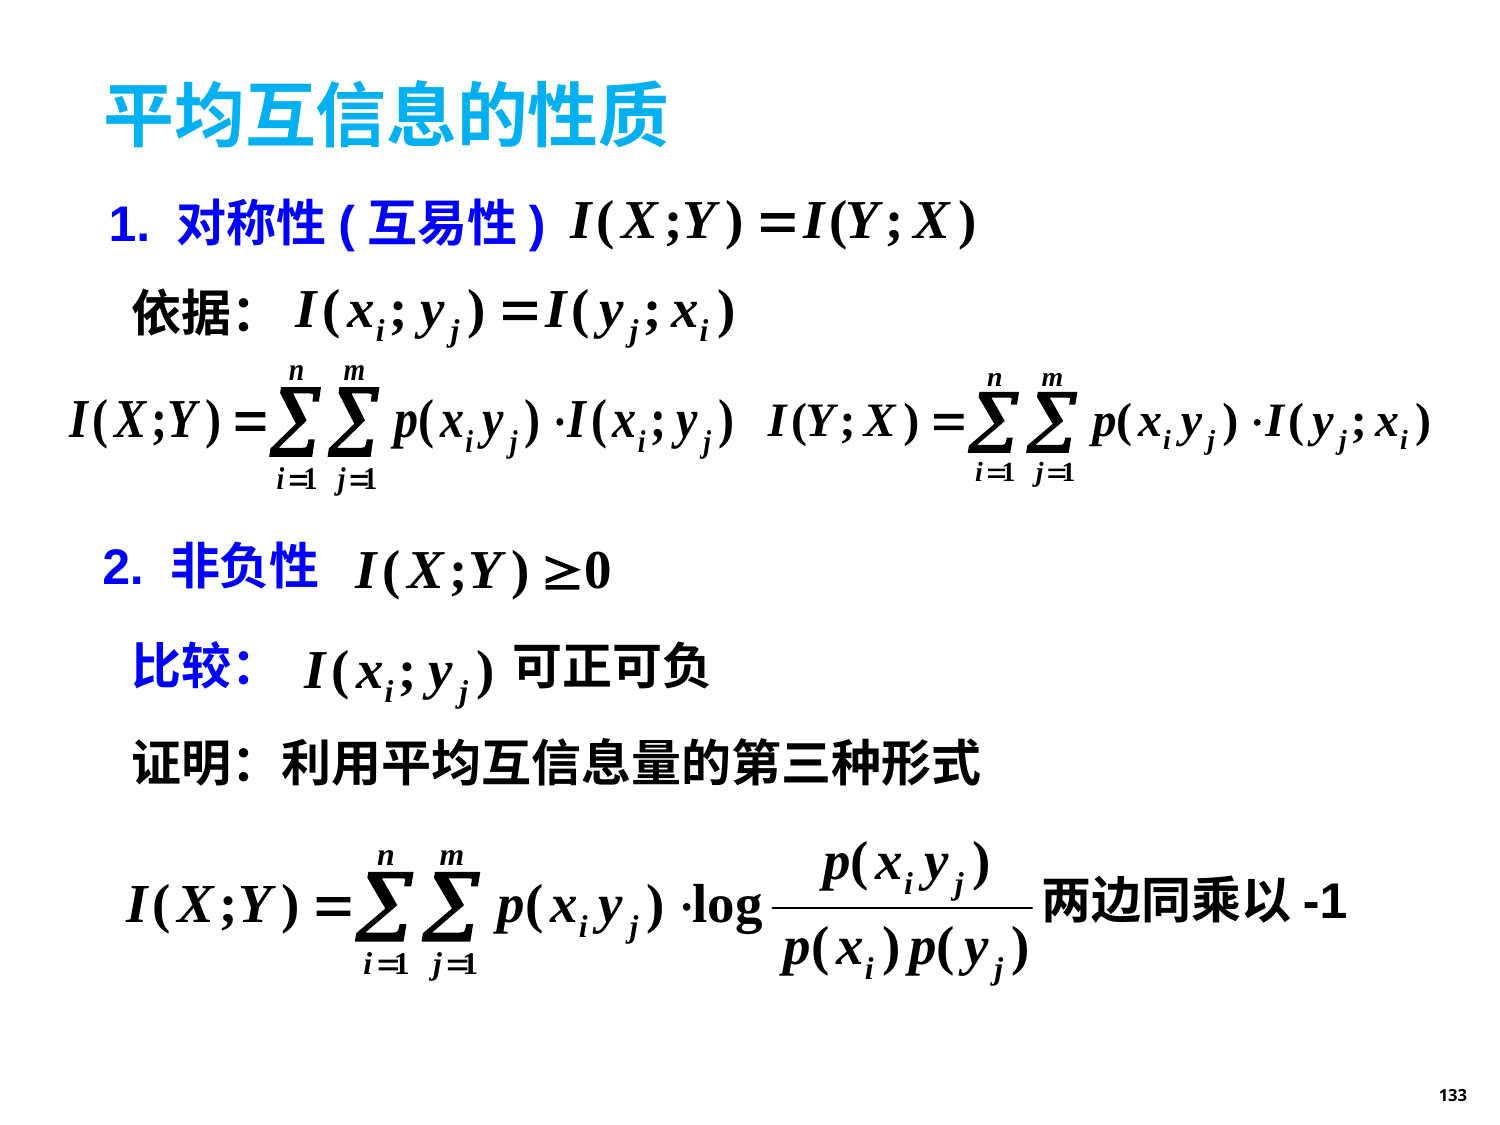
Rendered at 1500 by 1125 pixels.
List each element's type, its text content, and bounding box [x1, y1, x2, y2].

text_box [87, 526, 940, 612]
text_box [116, 626, 1341, 721]
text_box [114, 826, 1046, 996]
text_box 两边同乘以-1 [1052, 860, 1436, 936]
slide_number 133 [1379, 1075, 1483, 1118]
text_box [59, 346, 1439, 507]
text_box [93, 184, 1247, 262]
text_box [116, 272, 1099, 345]
text_box 证明：利用平均互信息量的第三种形式 [116, 723, 1500, 799]
title 平均互信息的性质 [88, 30, 1412, 164]
